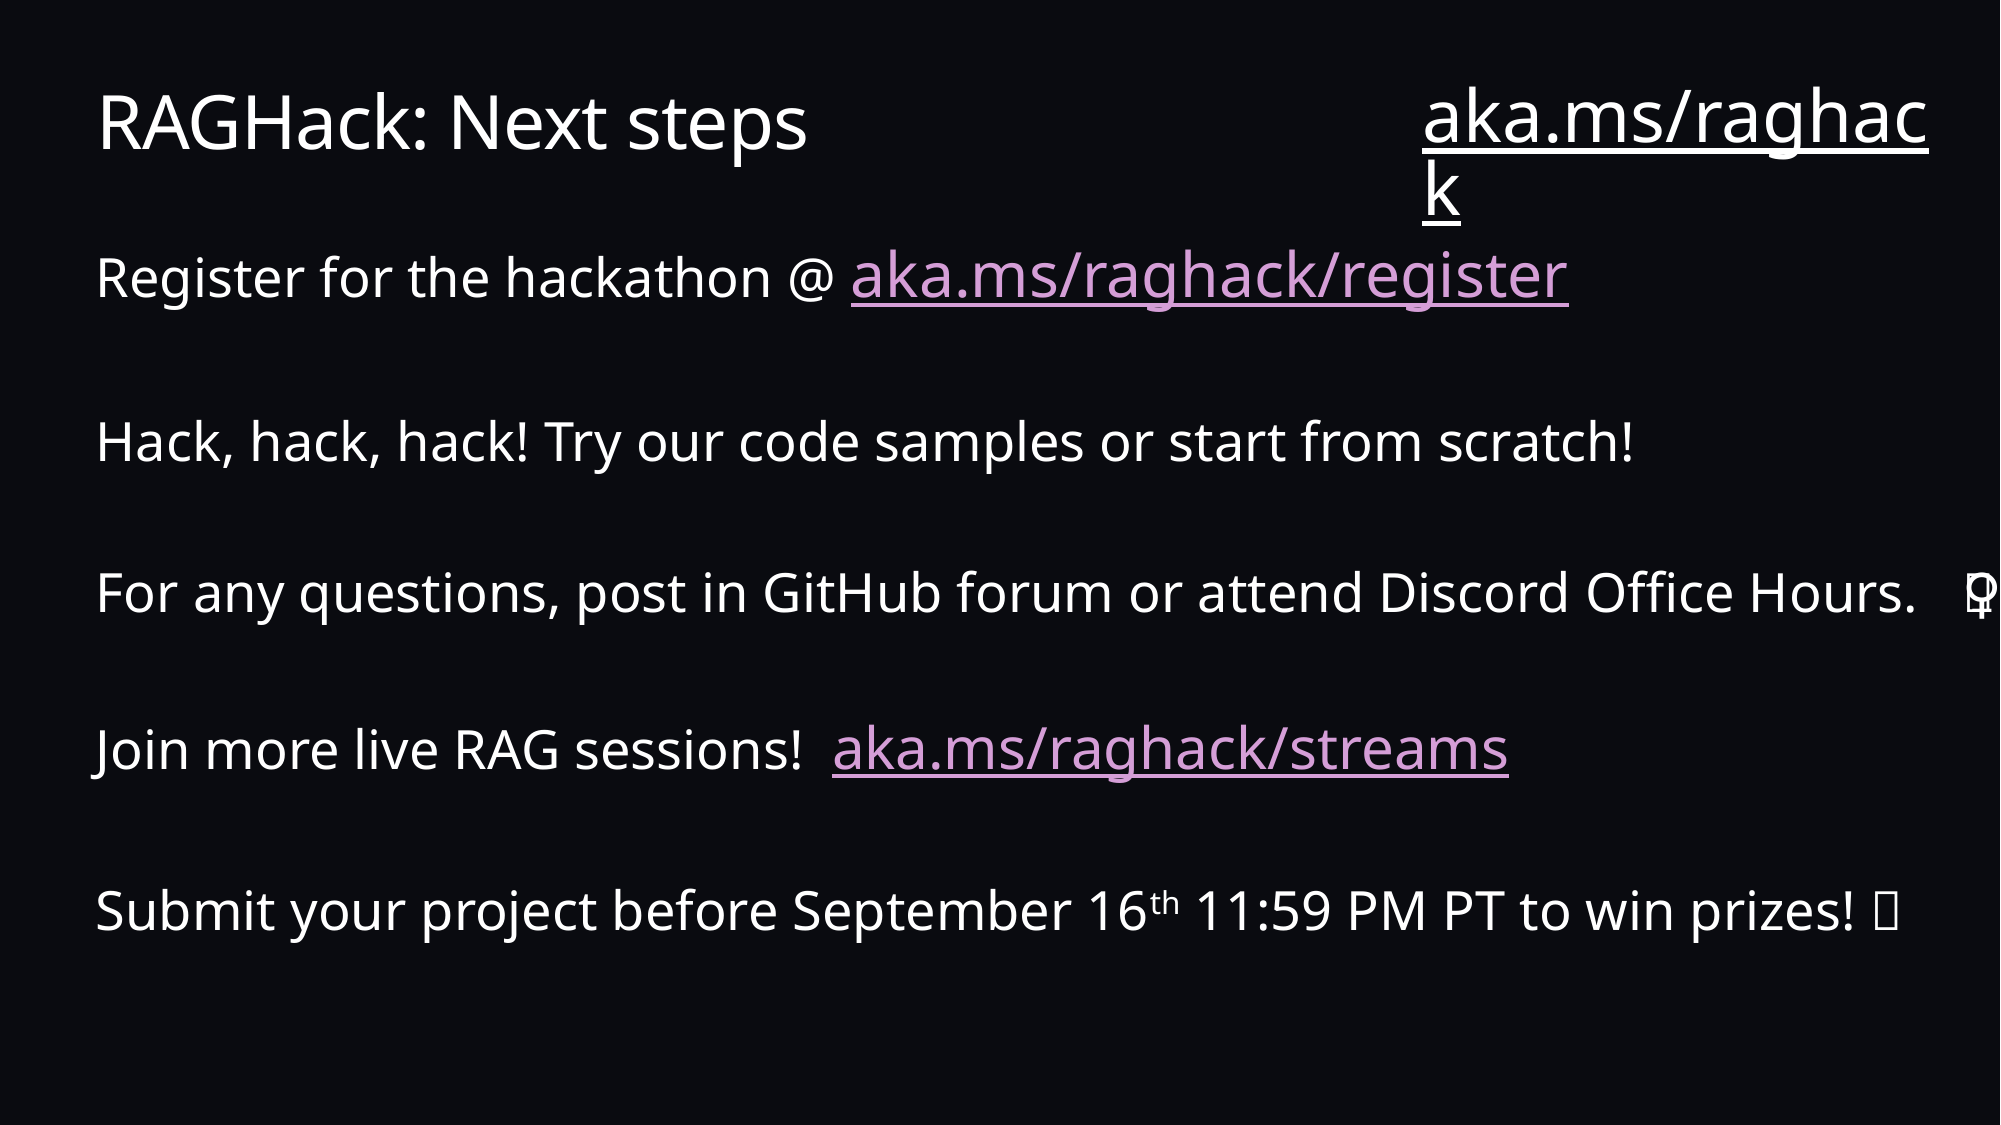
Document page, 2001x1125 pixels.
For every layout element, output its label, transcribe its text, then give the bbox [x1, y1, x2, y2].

title RAGHack: Next steps [96, 75, 1407, 166]
text_box aka.ms/raghack [1407, 62, 1950, 177]
list Register for the hackathon @ aka.ms/raghack/register Hack, hack, hack! Try our code samples or start from scratch!🧑🏿‍💻 👩🏻‍💻 👩🏼‍💻 For any questions, post in GitHub forum or attend Discord Office Hours. 🙋🏼 🙋🏾‍♀️ Join more live RAG sessions! aka.ms/raghack/streams Submit your project before September 16th 11:59 PM PT to win prizes! 💵 [95, 235, 2000, 942]
